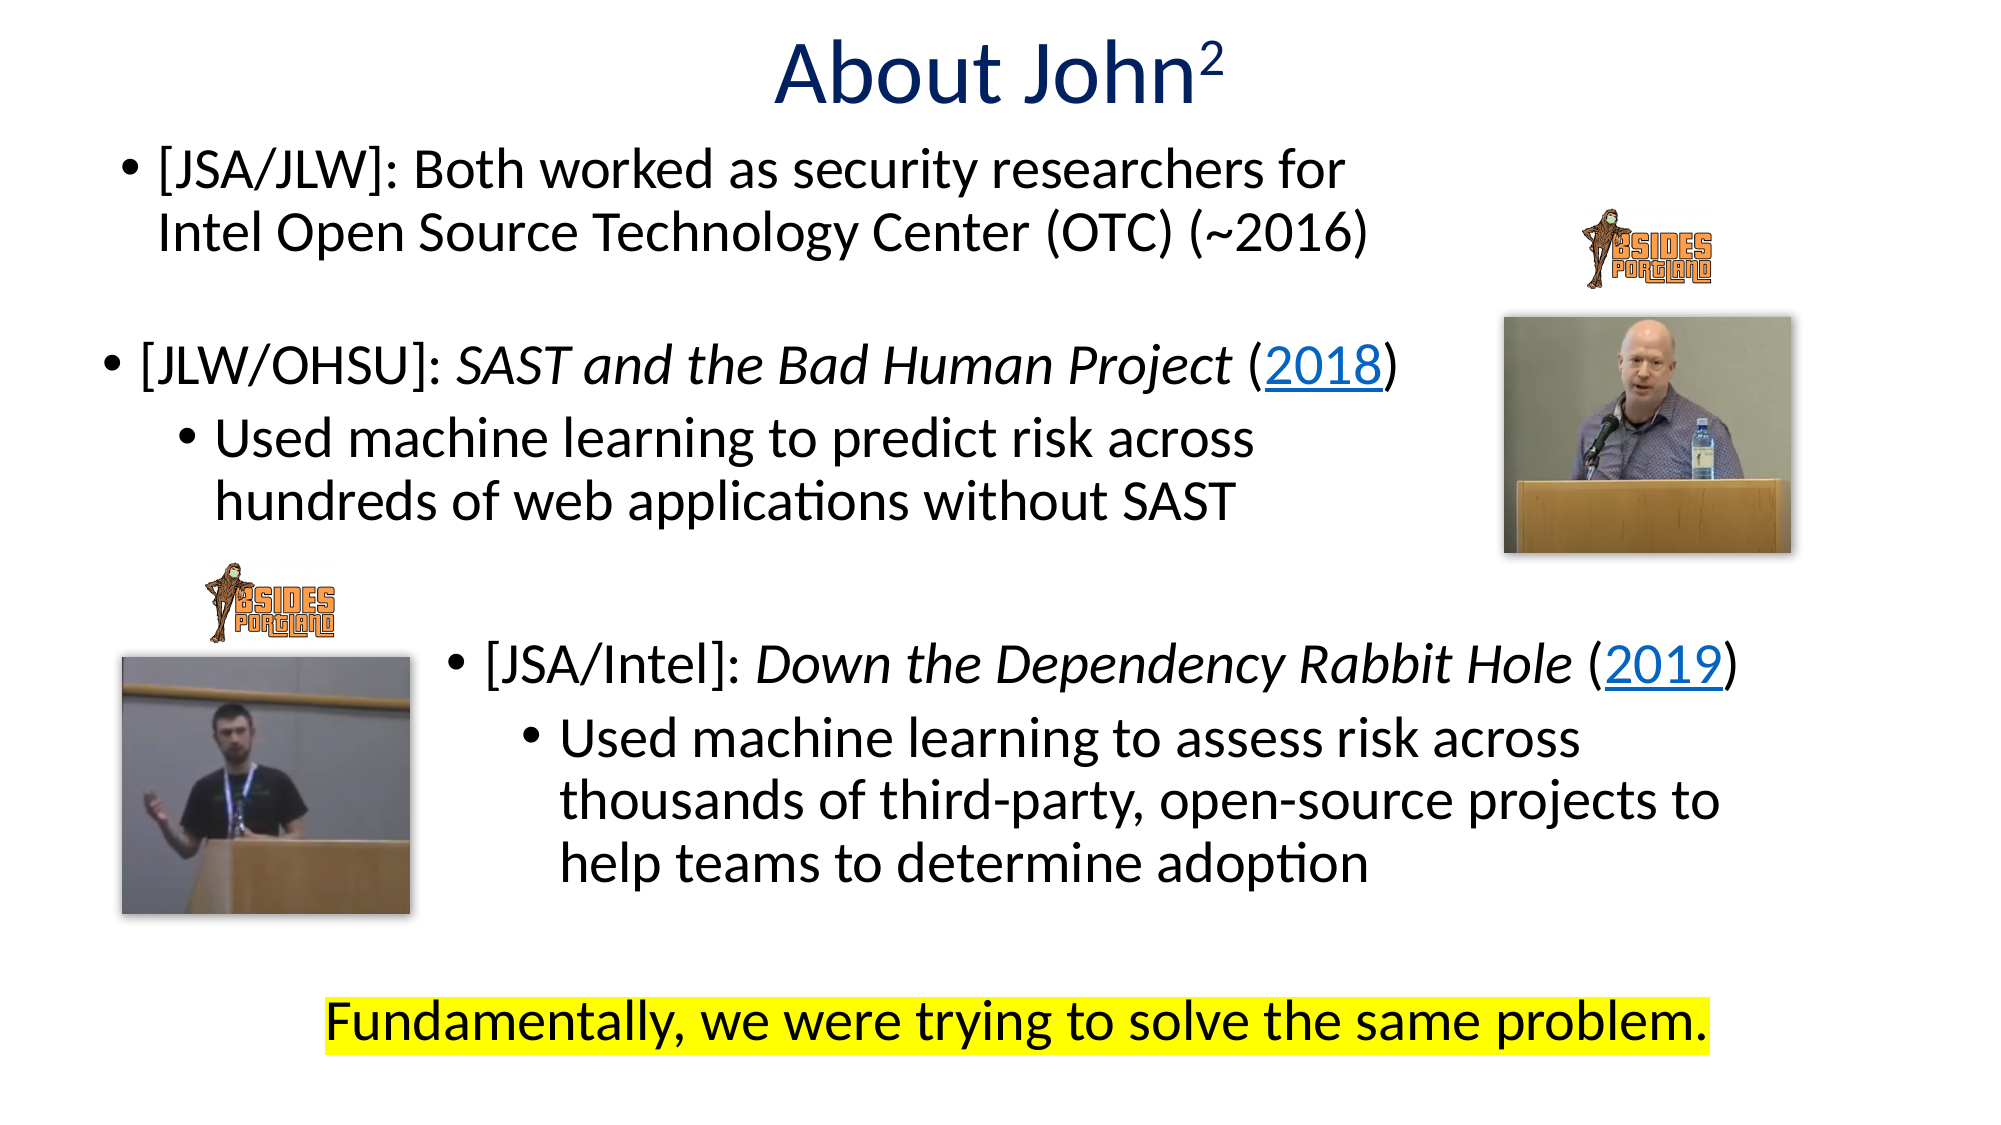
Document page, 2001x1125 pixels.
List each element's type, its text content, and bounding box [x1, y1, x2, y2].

text_box Fundamentally, we were trying to solve the same problem. [270, 982, 1765, 1061]
picture [1582, 208, 1713, 289]
picture [1504, 317, 1791, 553]
text_box [JSA/Intel]: Down the Dependency Rabbit Hole (2019) Used machine learning to assess risk across thousands of third-party, open-source projects to help teams to determine adoption [431, 625, 1765, 904]
picture [205, 562, 336, 643]
title About John2 [33, 2, 1967, 145]
text_box [JSA/JLW]: Both worked as security researchers for Intel Open Source Technology Center (OTC) (~2016) [105, 130, 1400, 272]
list [JLW/OHSU]: SAST and the Bad Human Project (2018) Used machine learning to predict risk across hundreds of web applications without SAST [87, 326, 1450, 980]
picture [121, 657, 410, 914]
